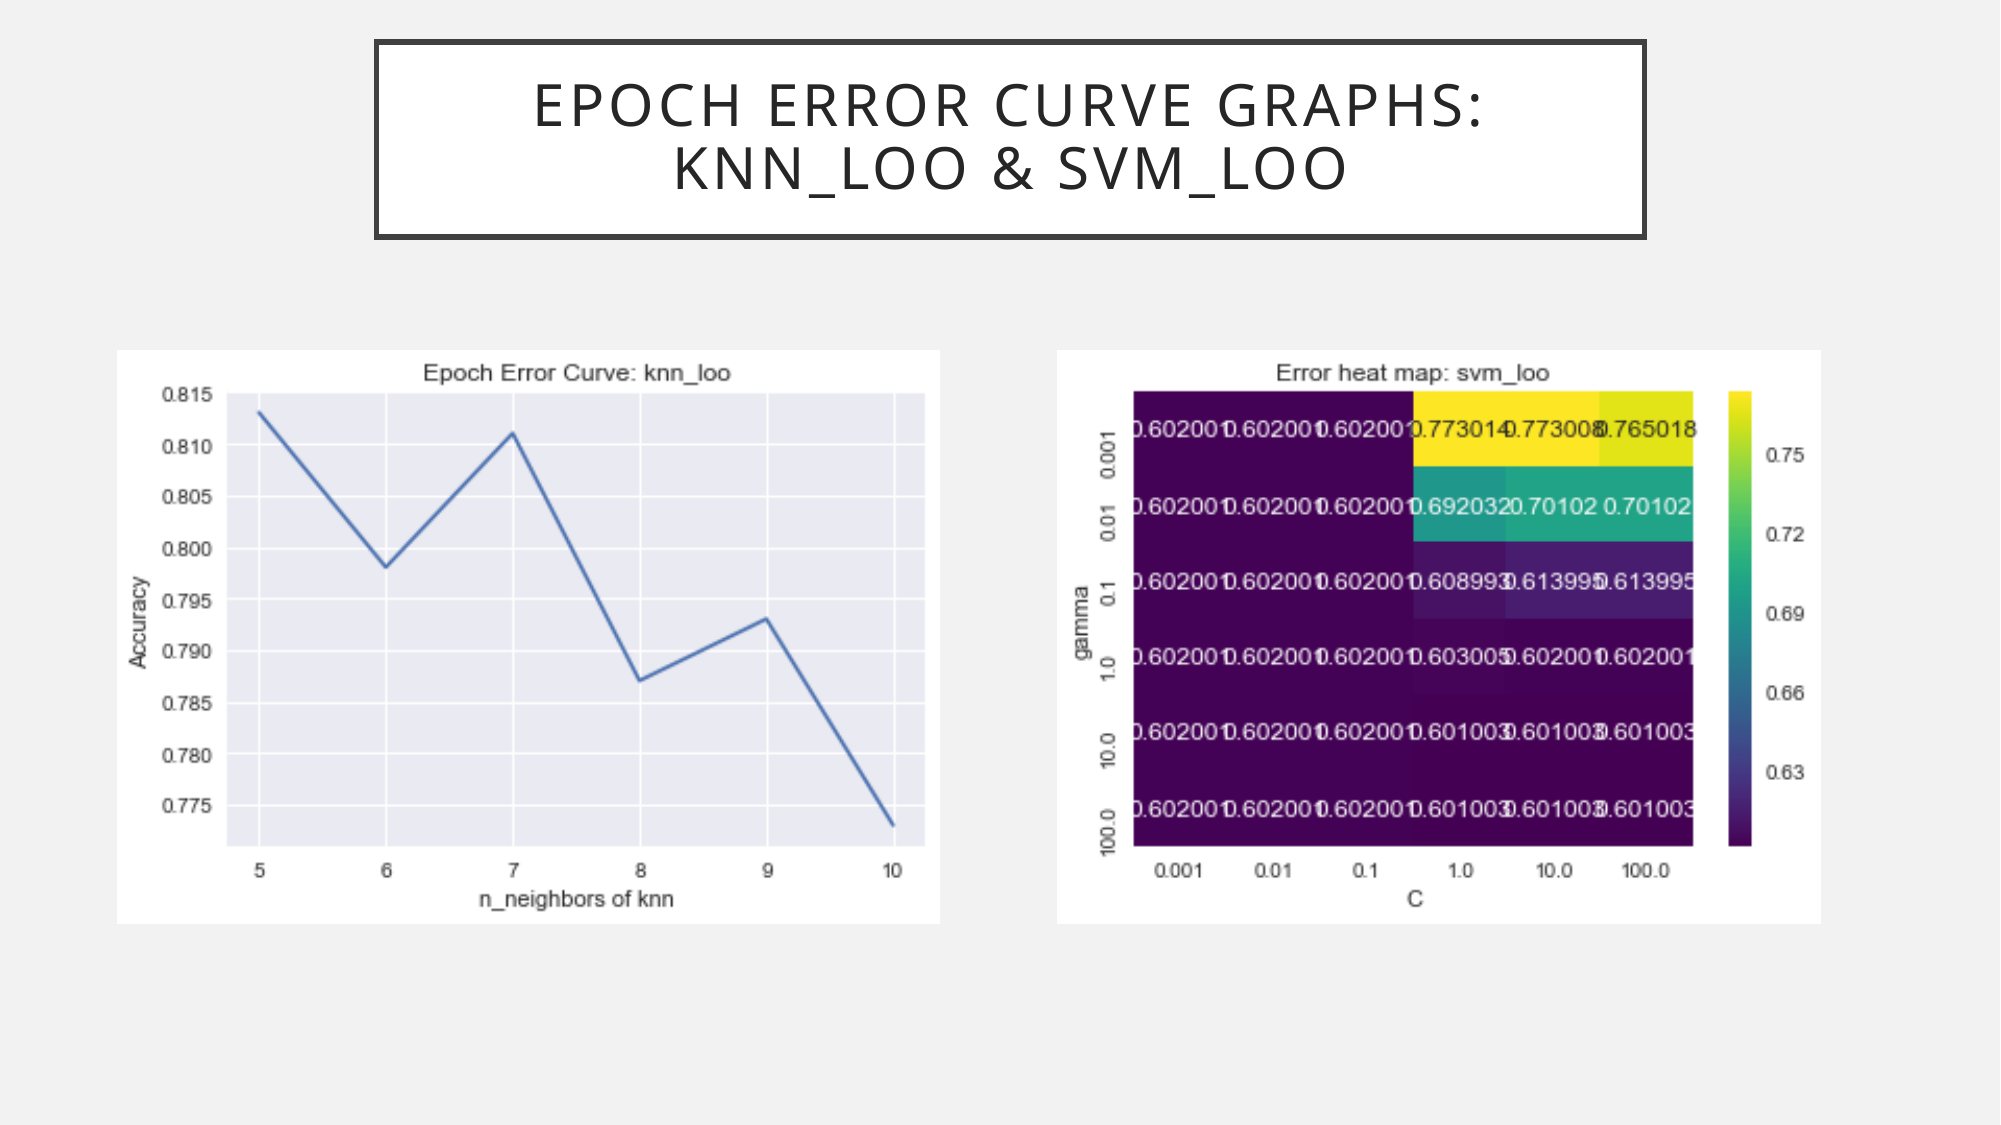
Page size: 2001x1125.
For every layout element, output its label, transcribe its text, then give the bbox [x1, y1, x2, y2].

title Epoch Error curve graphs: knn_loo & svm_loo [374, 39, 1647, 240]
picture [1057, 350, 1821, 924]
picture [116, 350, 940, 924]
